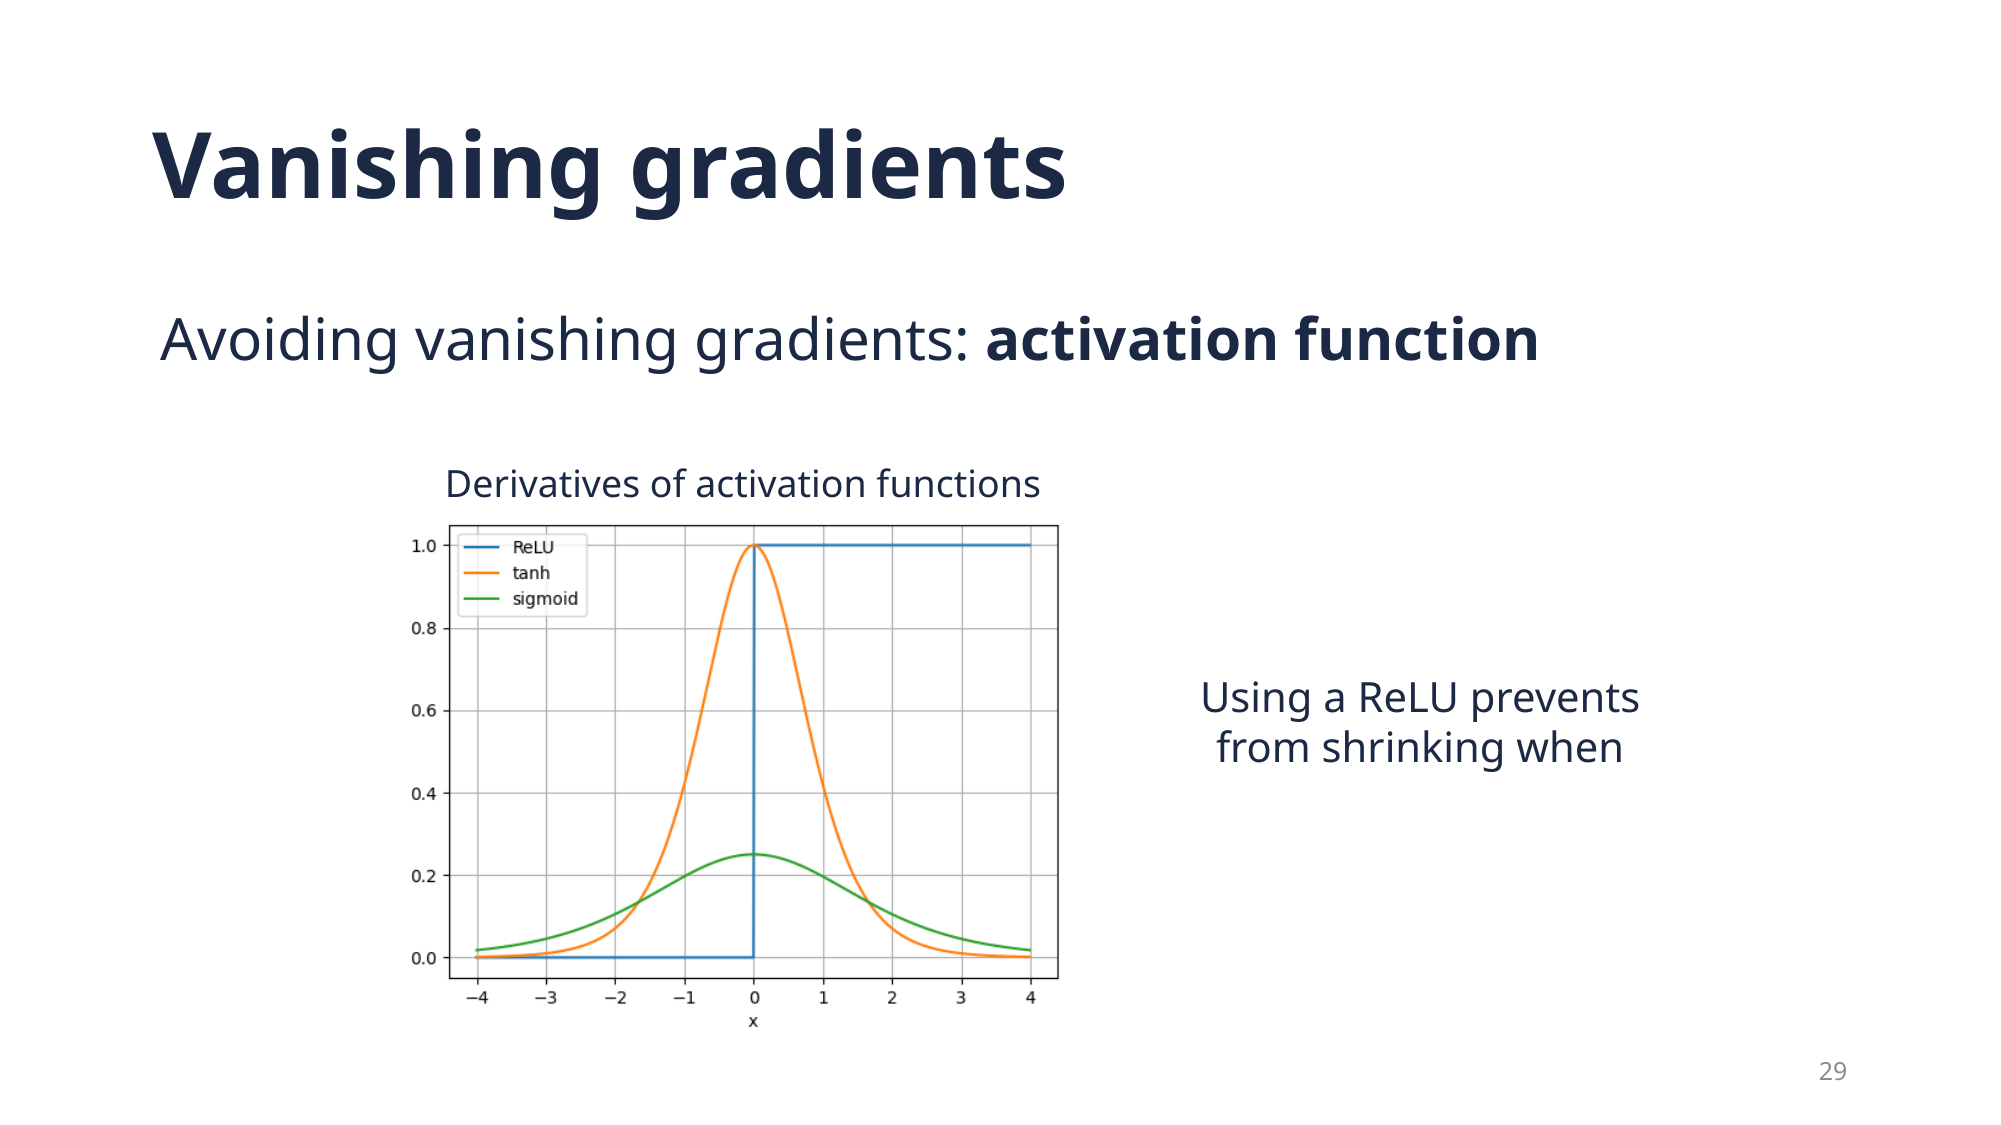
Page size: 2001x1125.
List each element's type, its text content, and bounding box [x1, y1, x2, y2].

slide_number 29 [1412, 1042, 1863, 1103]
list Avoiding vanishing gradients: activation function [137, 302, 1863, 1004]
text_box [400, 452, 1087, 1043]
title Vanishing gradients [137, 59, 1863, 278]
